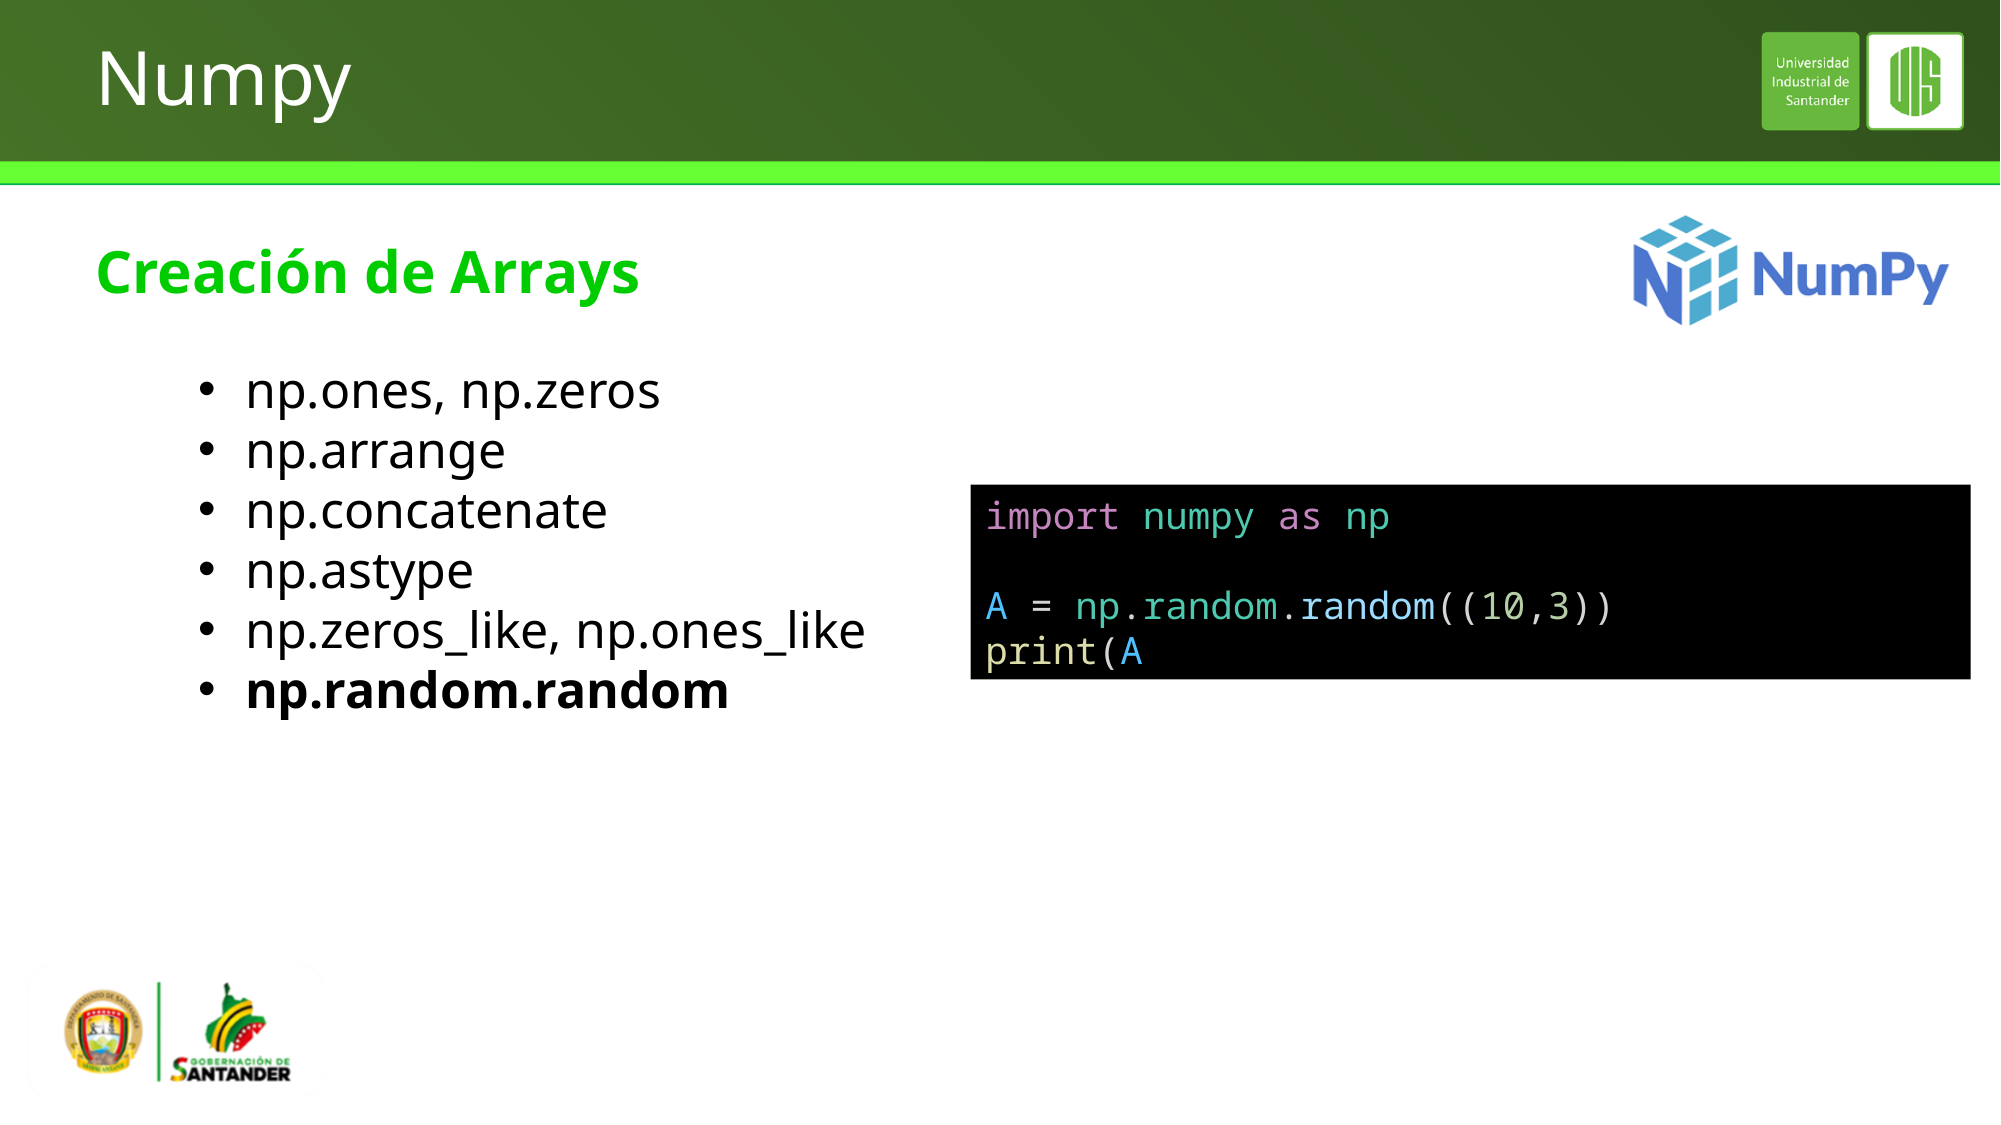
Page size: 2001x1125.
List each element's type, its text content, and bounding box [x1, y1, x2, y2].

text_box np.ones, np.zeros np.arrange np.concatenate np.astype np.zeros_like, np.ones_like np.random.random [183, 350, 898, 726]
picture [1612, 190, 1971, 351]
picture [1760, 30, 1965, 131]
picture [24, 963, 325, 1099]
text_box import numpy as np A = np.random.random((10,3)) print(A [970, 484, 1971, 680]
title Numpy [80, 40, 1716, 123]
text_box Creación de Arrays [80, 227, 1081, 313]
